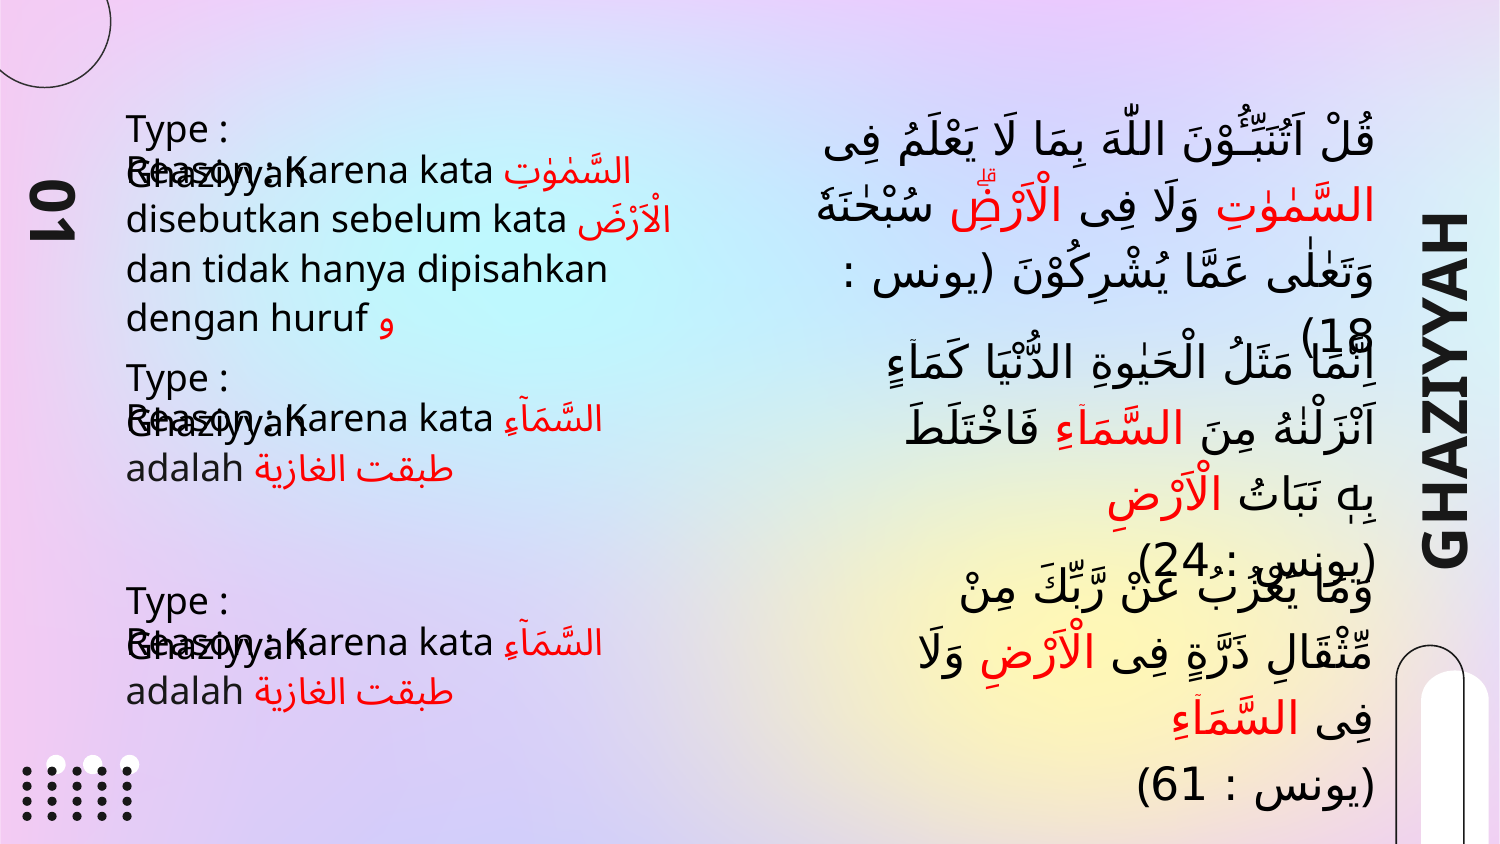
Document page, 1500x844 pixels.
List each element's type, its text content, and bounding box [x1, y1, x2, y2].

text_box Reason : Karena kata السَّمَاۤءِ adalah طبقت الغازية [110, 382, 691, 496]
text_box اِنَّمَا مَثَلُ الْحَيٰوةِ الدُّنْيَا كَمَاۤءٍ اَنْزَلْنٰهُ مِنَ السَّمَاۤءِ فَاخْتَلَطَ بِهٖ نَبَاتُ الْاَرْضِ (يونس : 24) [851, 314, 1391, 594]
picture [0, 0, 109, 86]
picture [1398, 647, 1461, 844]
text_box وَمَا يَعْزُبُ عَنْ رَّبِّكَ مِنْ مِّثْقَالِ ذَرَّةٍ فِى الْاَرْضِ وَلَا فِى السَّمَاۤءِ (يونس : 61) [902, 538, 1390, 817]
text_box Type : Ghaziyyah [110, 97, 413, 203]
text_box Reason : Karena kata السَّمٰوٰتِ disebutkan sebelum kata الْاَرْضَ dan tidak hanya dipisahkan dengan huruf و [110, 133, 750, 347]
text_box 01 [0, 150, 110, 279]
text_box Type : Ghaziyyah [111, 569, 414, 675]
text_box Reason : Karena kata السَّمَاۤءِ adalah طبقت الغازية [110, 605, 691, 720]
picture [0, 0, 1500, 844]
text_box Type : Ghaziyyah [111, 347, 414, 451]
title GHAZIYYAH [1391, 173, 1500, 588]
text_box قُلْ اَتُنَبِّـُٔوْنَ اللّٰهَ بِمَا لَا يَعْلَمُ فِى السَّمٰوٰتِ وَلَا فِى الْاَرْضِۗ سُبْحٰنَهٗ وَتَعٰلٰى عَمَّا يُشْرِكُوْنَ (يونس : 18) [772, 90, 1391, 370]
